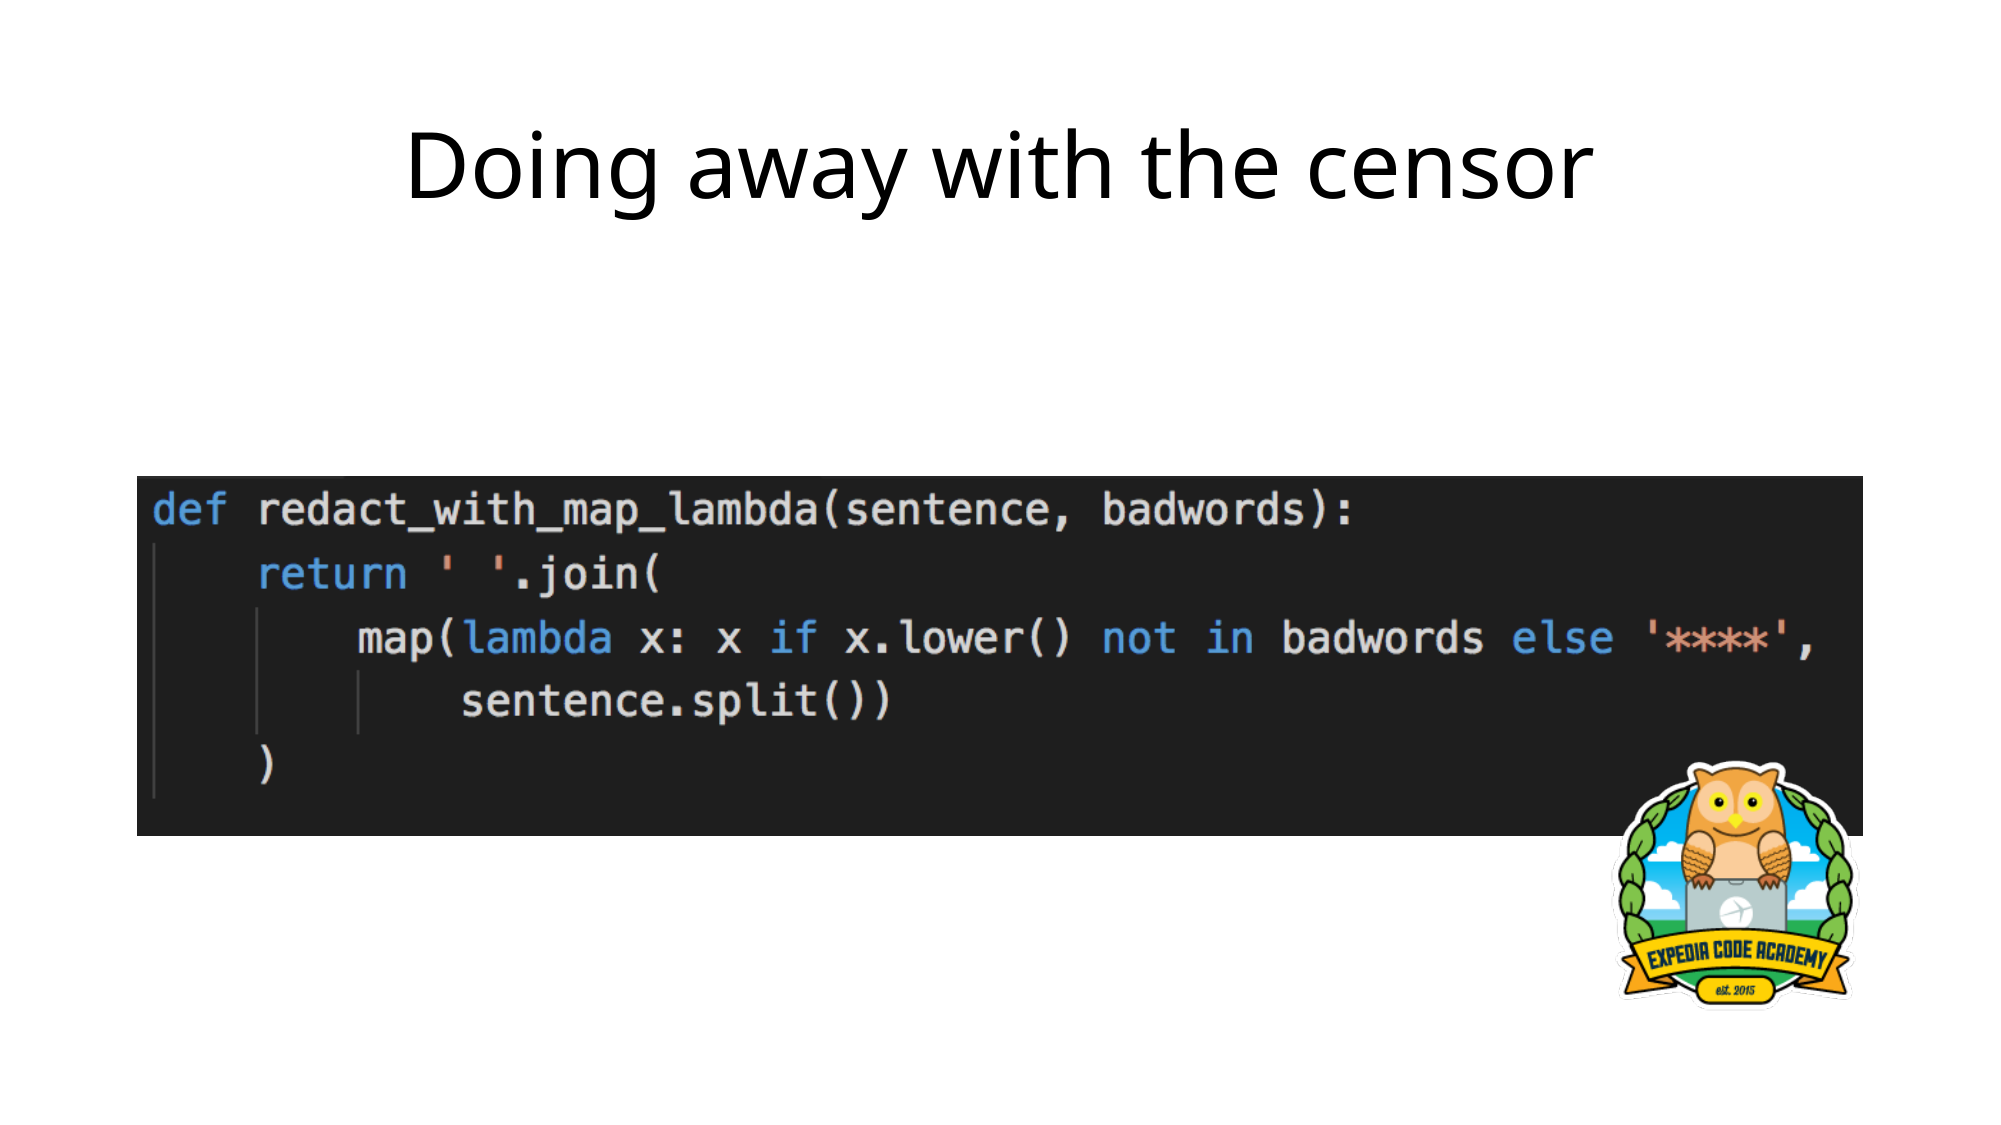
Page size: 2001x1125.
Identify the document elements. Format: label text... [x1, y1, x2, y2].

title Doing away with the censor [137, 59, 1863, 278]
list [137, 476, 1863, 837]
picture [1607, 758, 1863, 1014]
